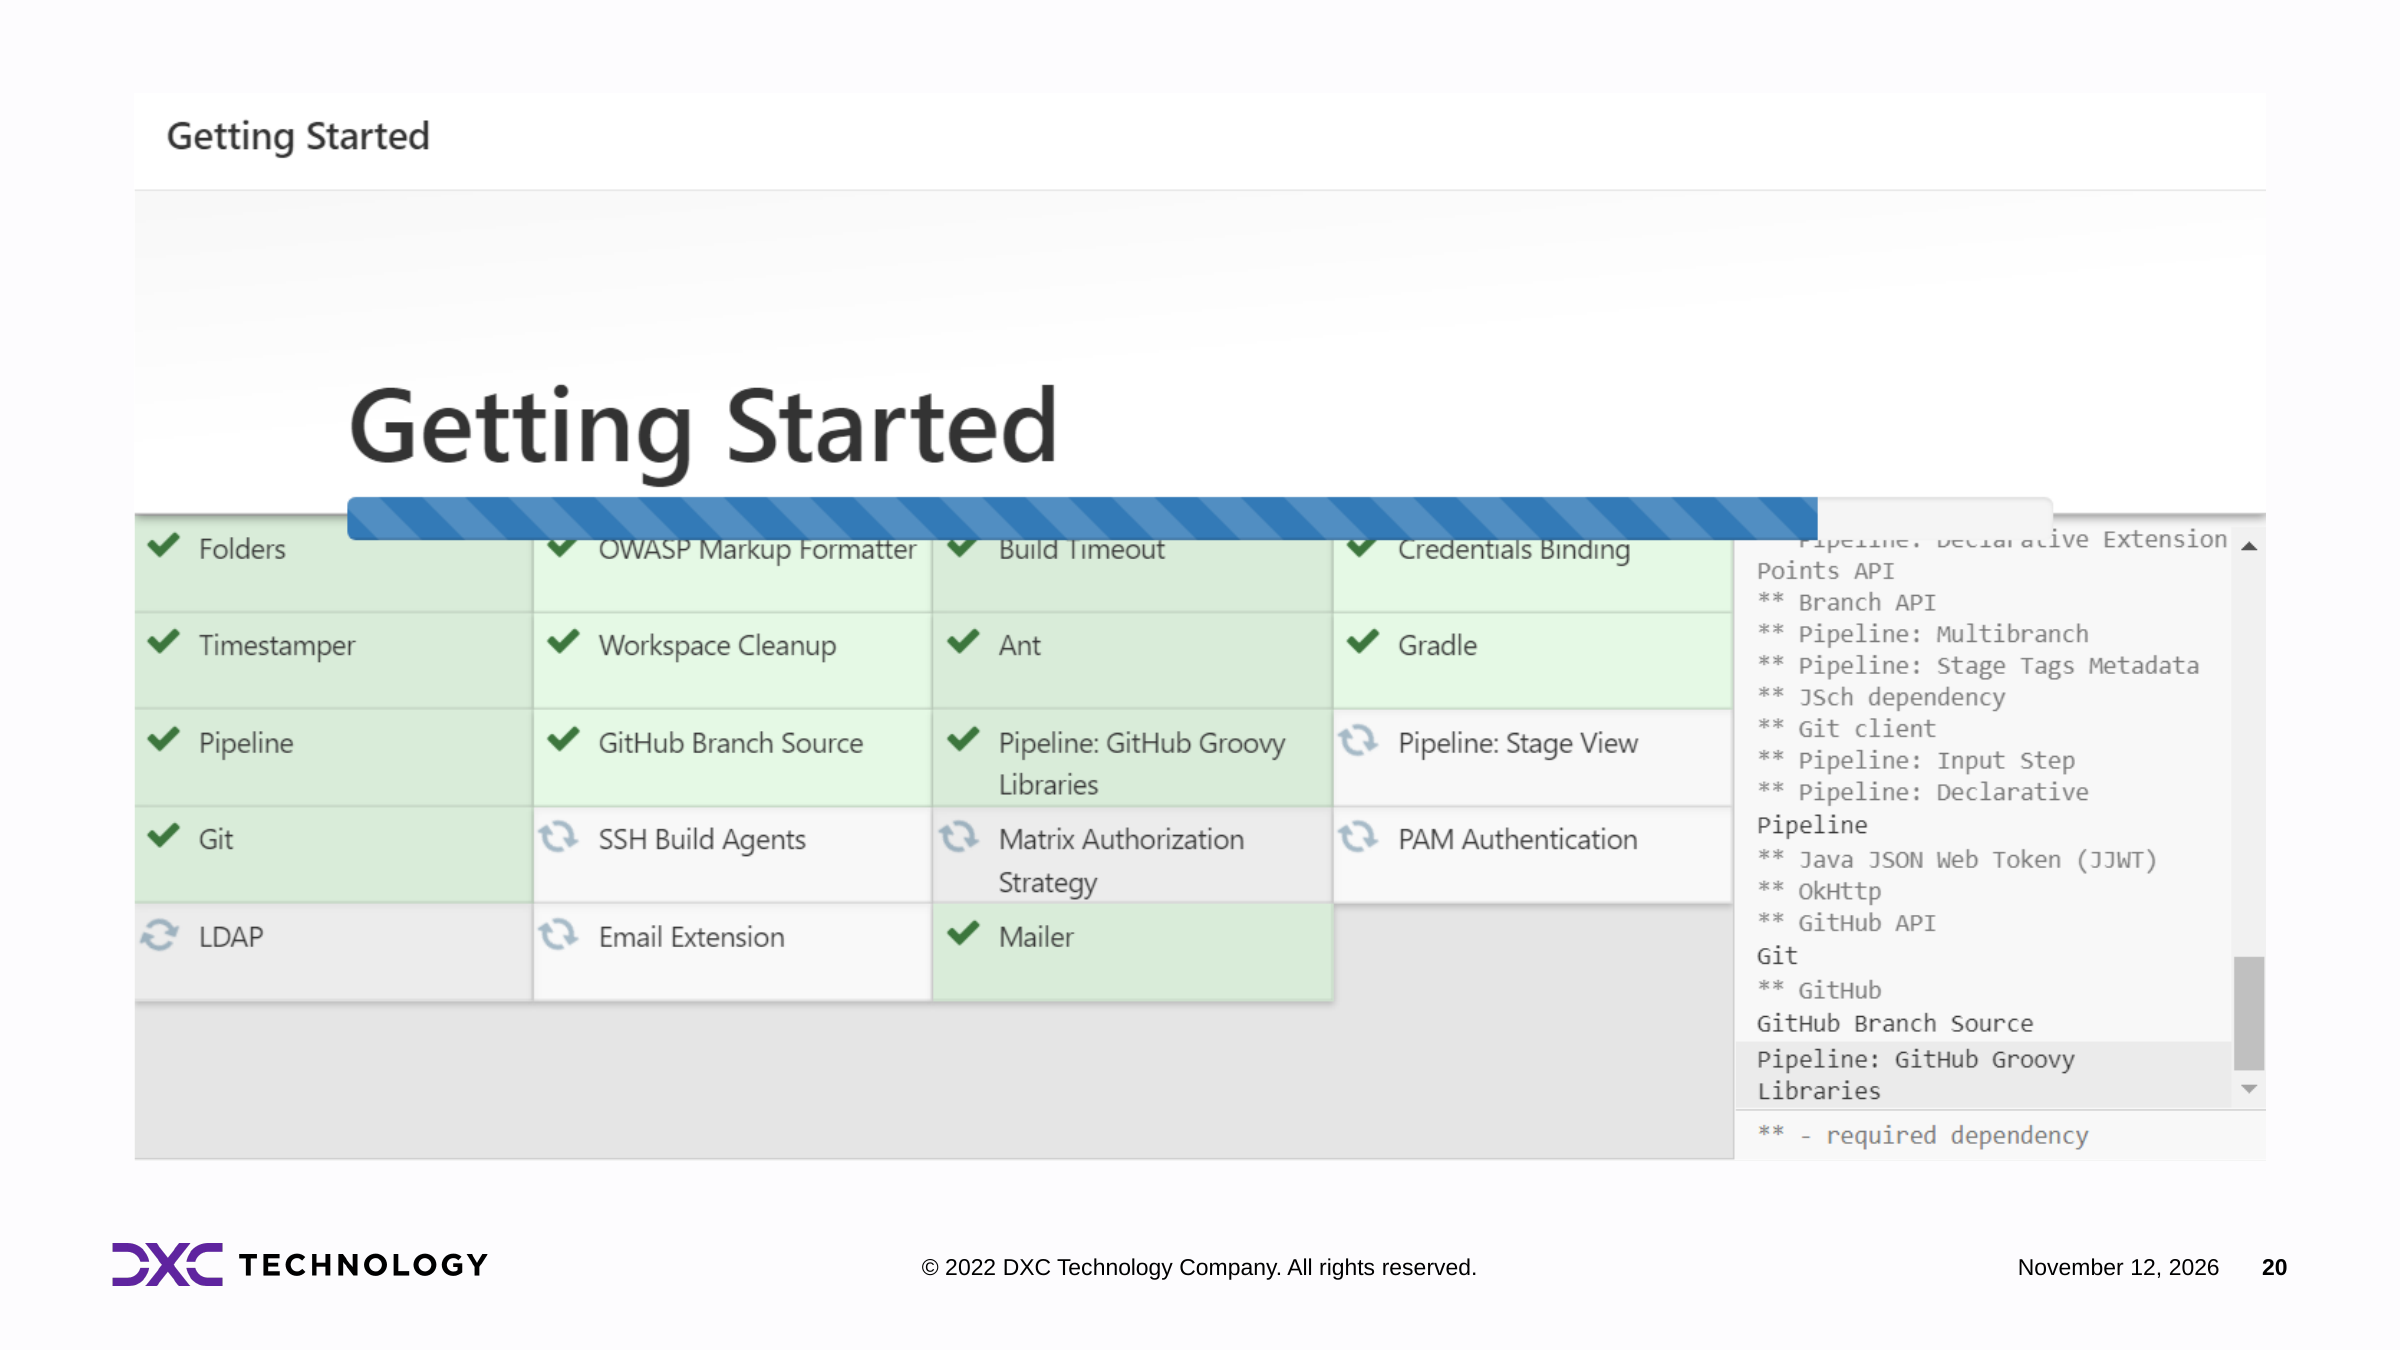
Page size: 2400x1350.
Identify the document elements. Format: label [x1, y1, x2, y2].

list [133, 93, 2266, 1161]
picture [112, 1243, 488, 1286]
